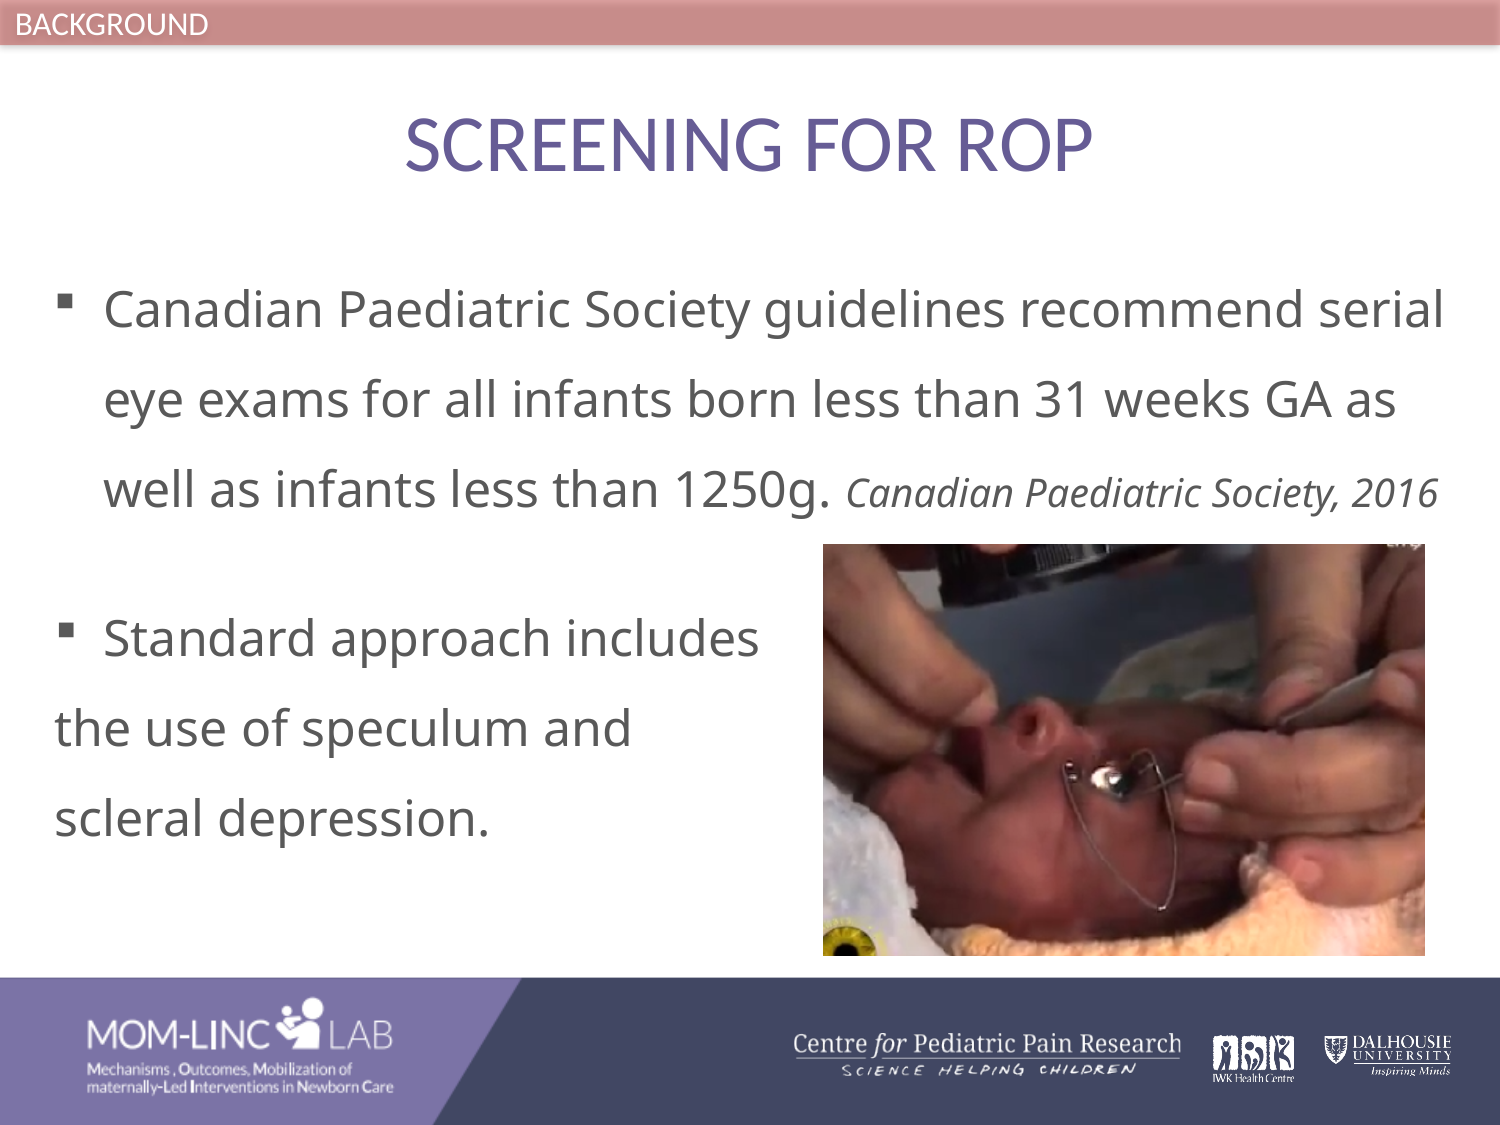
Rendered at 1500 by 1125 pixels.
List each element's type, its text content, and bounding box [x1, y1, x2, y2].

picture [822, 544, 1426, 956]
text_box BACKGROUND [0, 0, 1500, 46]
text_box Standard approach includes the use of speculum and scleral depression. [39, 569, 790, 854]
list Canadian Paediatric Society guidelines recommend serial eye exams for all infants born less than 31 weeks GA as well as infants less than 1250g. Canadian Paediatric Society, 2016 [40, 241, 1476, 537]
title SCREENING FOR ROP [75, 54, 1425, 233]
